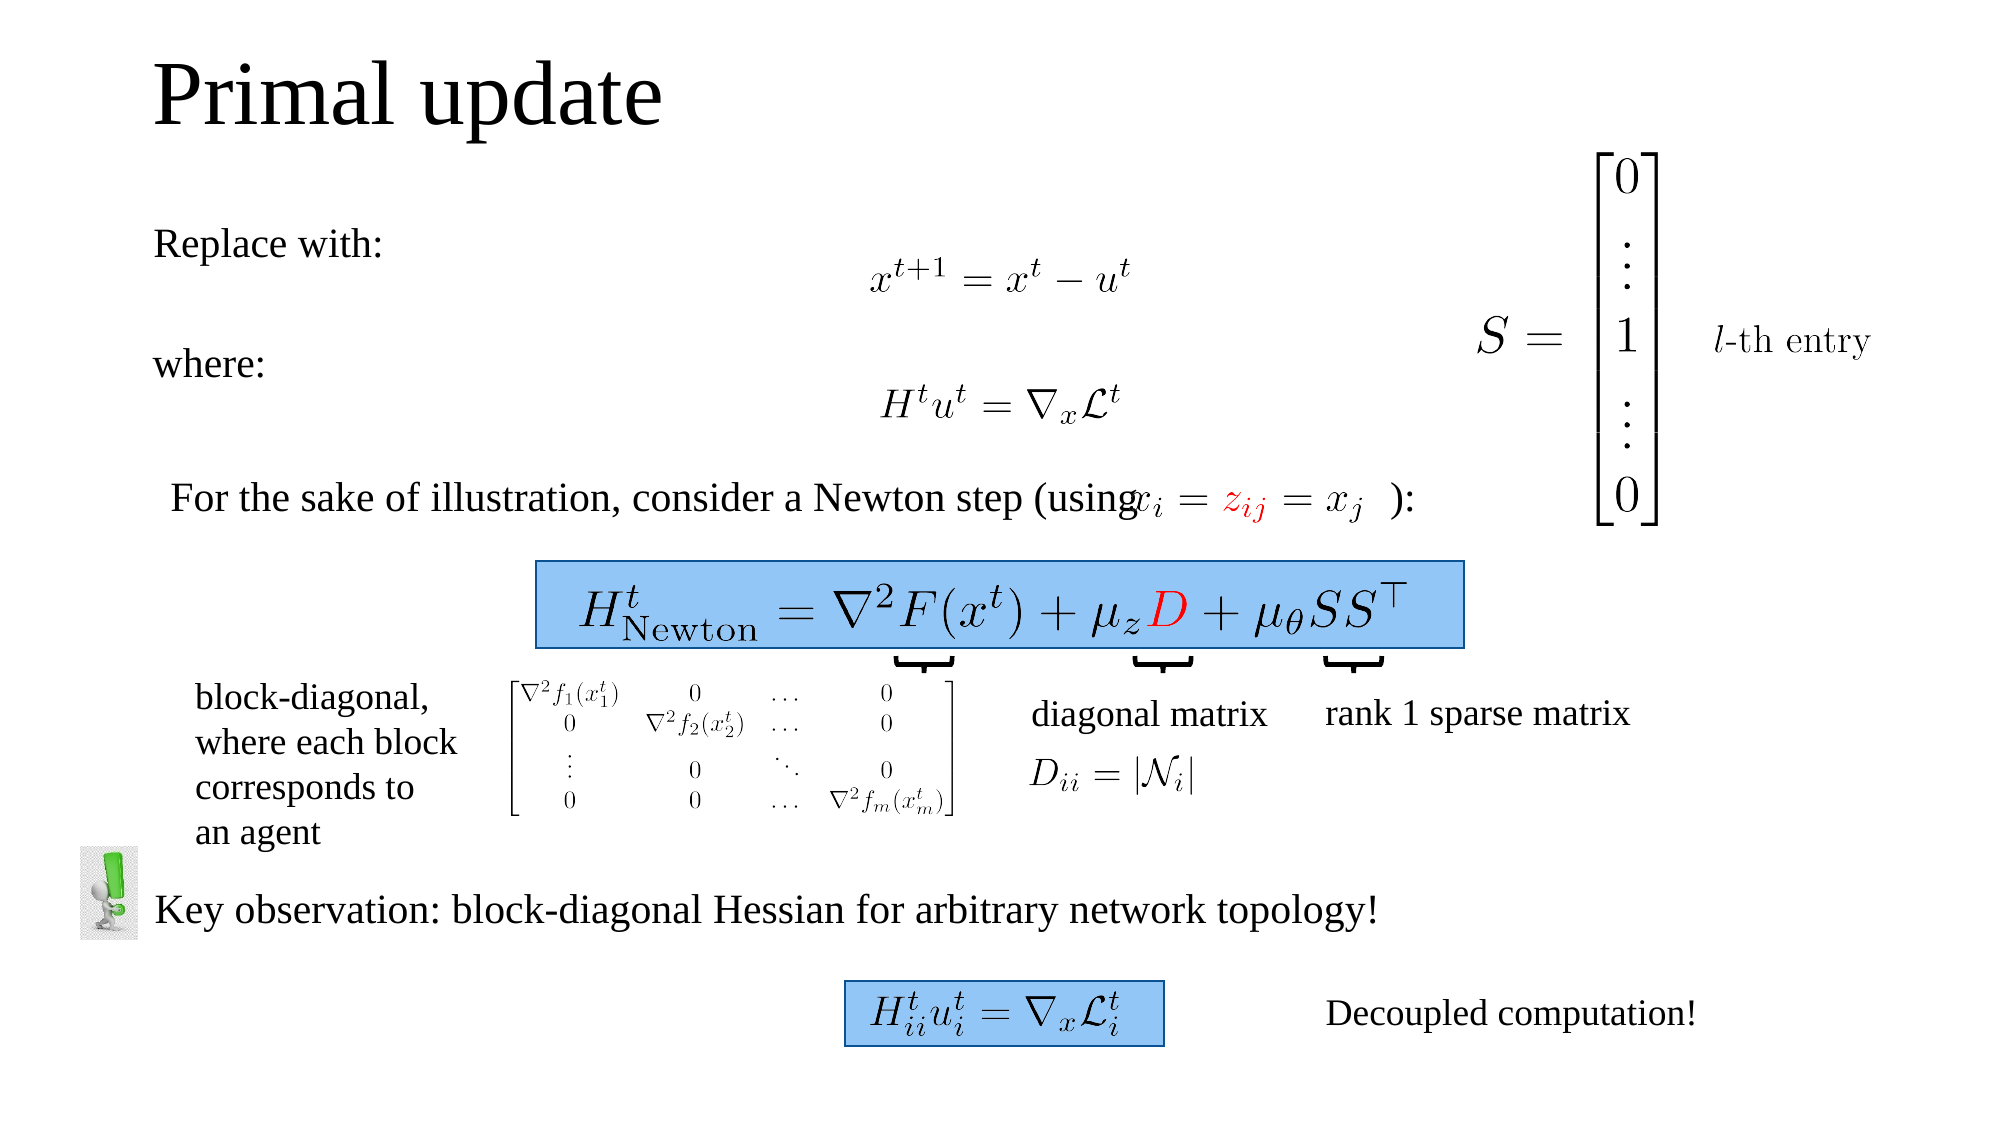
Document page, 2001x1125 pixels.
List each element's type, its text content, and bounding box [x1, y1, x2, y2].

picture [880, 384, 1120, 424]
picture [1129, 492, 1362, 523]
text_box rank 1 sparse matrix [1310, 680, 1656, 740]
picture [80, 846, 138, 940]
text_box [1133, 656, 1193, 673]
picture [870, 256, 1130, 292]
text_box Decoupled computation! [1310, 980, 1714, 1041]
text_box [844, 980, 1165, 1047]
text_box For the sake of illustration, consider a Newton step (using ): [155, 462, 1432, 528]
picture [1477, 152, 1658, 526]
text_box [1324, 656, 1383, 673]
picture [870, 991, 1119, 1036]
text_box Replace with: [138, 208, 399, 274]
picture [579, 582, 1407, 641]
title Primal update [137, 38, 1863, 256]
picture [511, 680, 953, 816]
text_box [894, 656, 954, 673]
text_box where: [138, 328, 282, 393]
picture [1029, 755, 1192, 795]
text_box diagonal matrix [1016, 681, 1284, 741]
text_box block-diagonal, where each block corresponds to an agent [180, 664, 517, 860]
picture [1715, 325, 1871, 360]
text_box [535, 560, 1465, 649]
text_box Key observation: block-diagonal Hessian for arbitrary network topology! [139, 873, 1397, 939]
